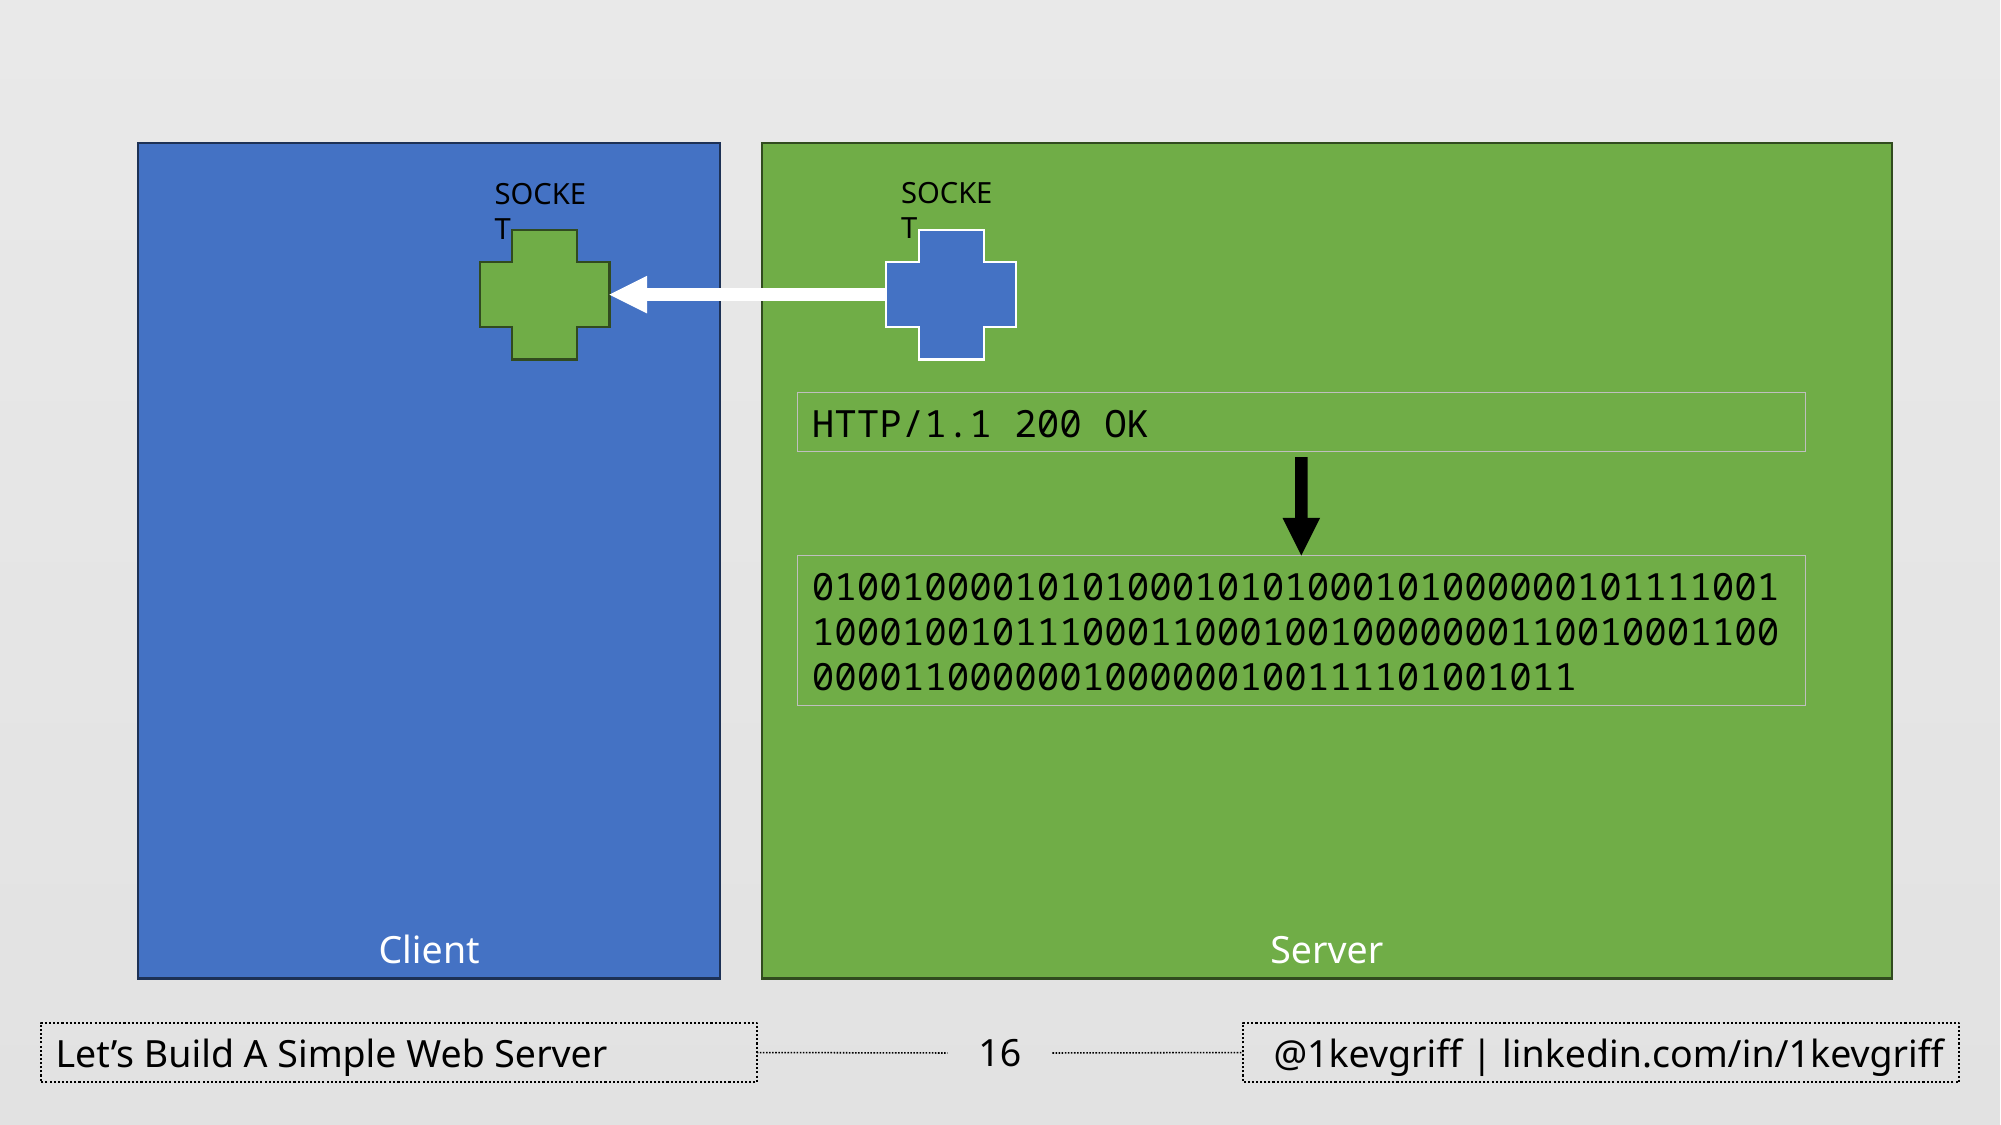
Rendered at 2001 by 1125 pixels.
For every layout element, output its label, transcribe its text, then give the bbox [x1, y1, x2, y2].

text_box 16 [954, 1021, 1046, 1087]
text_box SOCKET [886, 167, 1016, 252]
text_box [479, 253, 611, 361]
text_box Server [761, 142, 1893, 980]
text_box SOCKET [479, 167, 610, 253]
text_box [885, 252, 1017, 361]
text_box Client [137, 142, 721, 980]
text_box 010010000101010001010100010100000010111100110001001011100011000100100000001100100011000000110000001000000100111101001011 [797, 555, 1806, 706]
text_box HTTP/1.1 200 OK [797, 392, 1806, 452]
